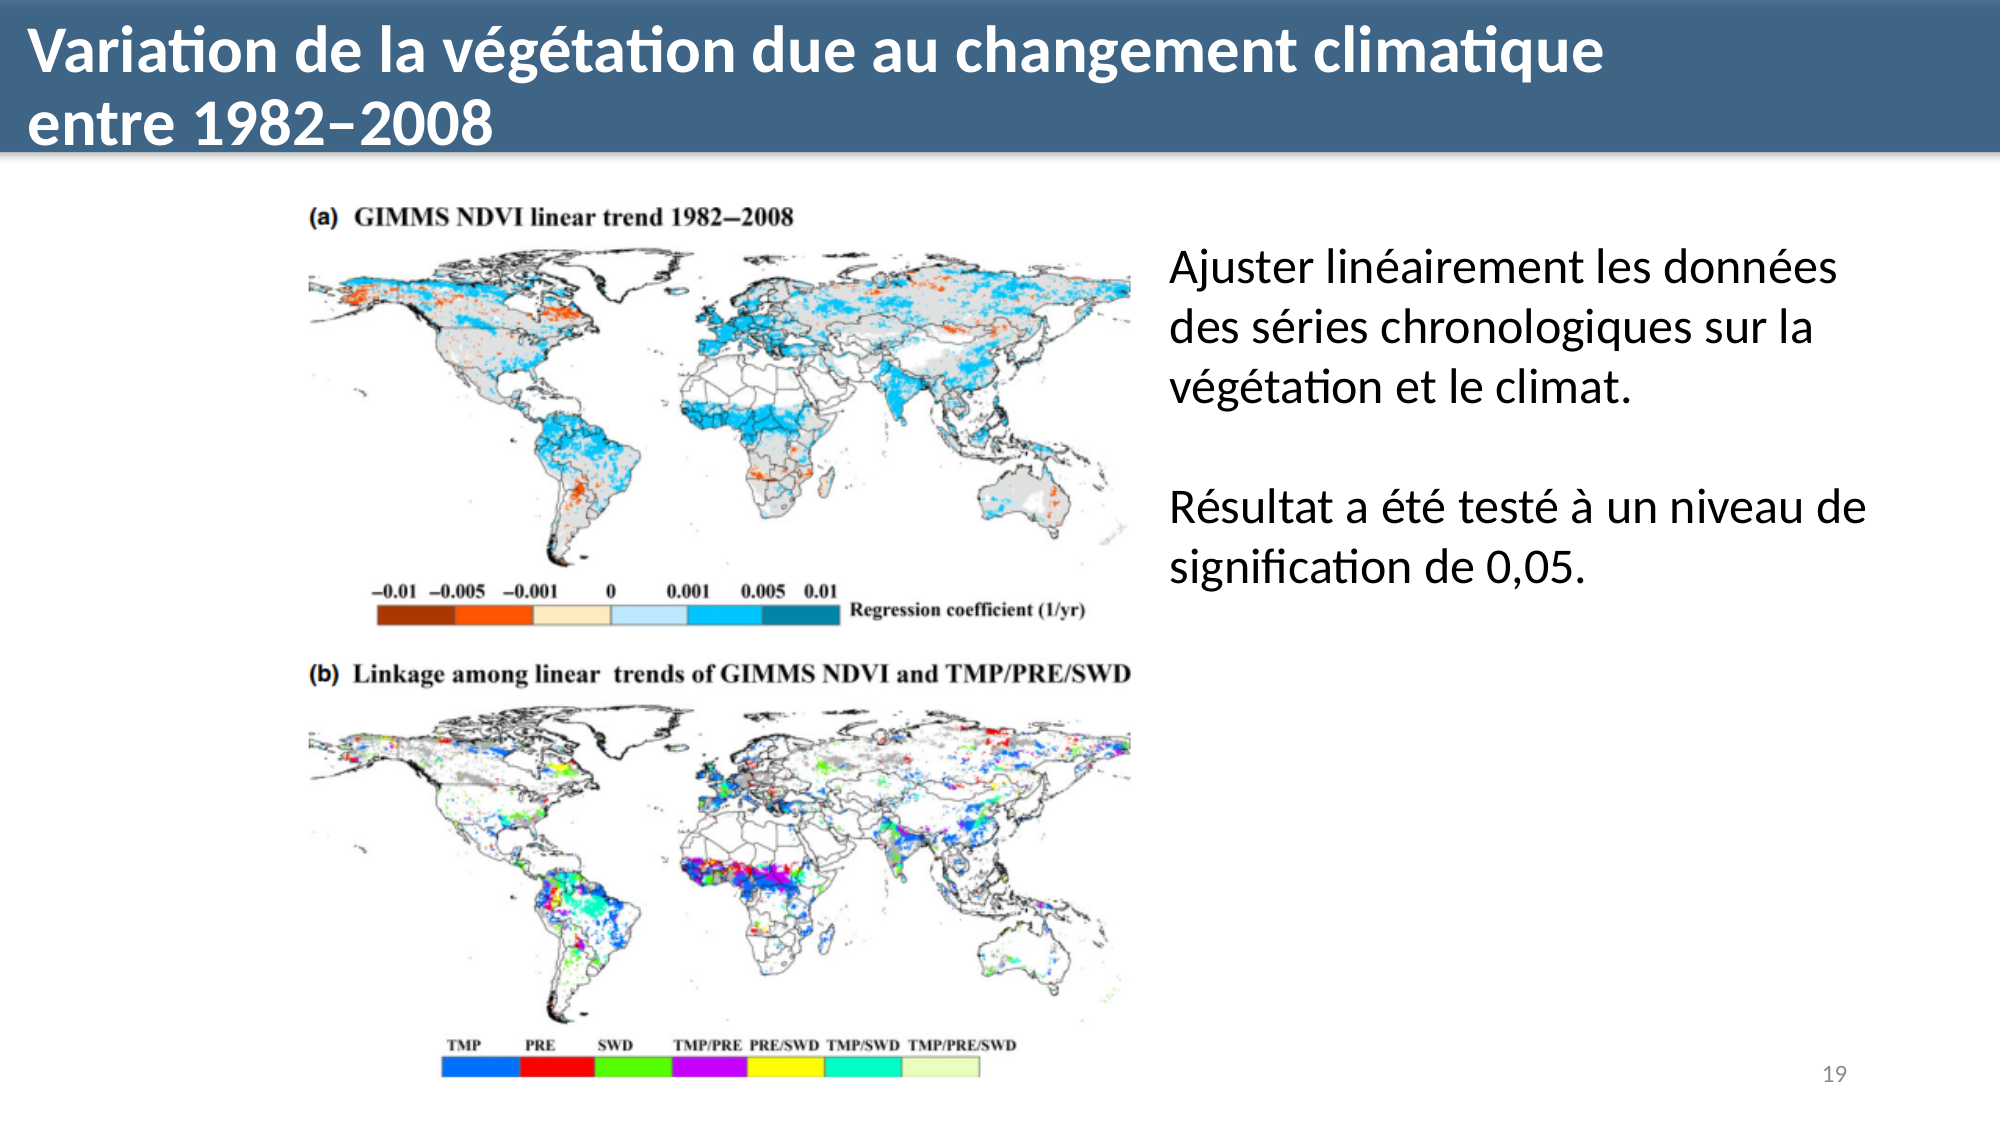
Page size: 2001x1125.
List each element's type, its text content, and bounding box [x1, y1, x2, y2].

slide_number 19 [1412, 1042, 1863, 1103]
text_box Ajuster linéairement les données des séries chronologiques sur la végétation et le climat. Résultat a été testé à un niveau de signification de 0,05. [1156, 225, 1933, 601]
text_box [0, 0, 2000, 153]
text_box Variation de la végétation due au changement climatique entre 1982–2008 [12, 5, 1988, 167]
picture [284, 181, 1156, 1093]
